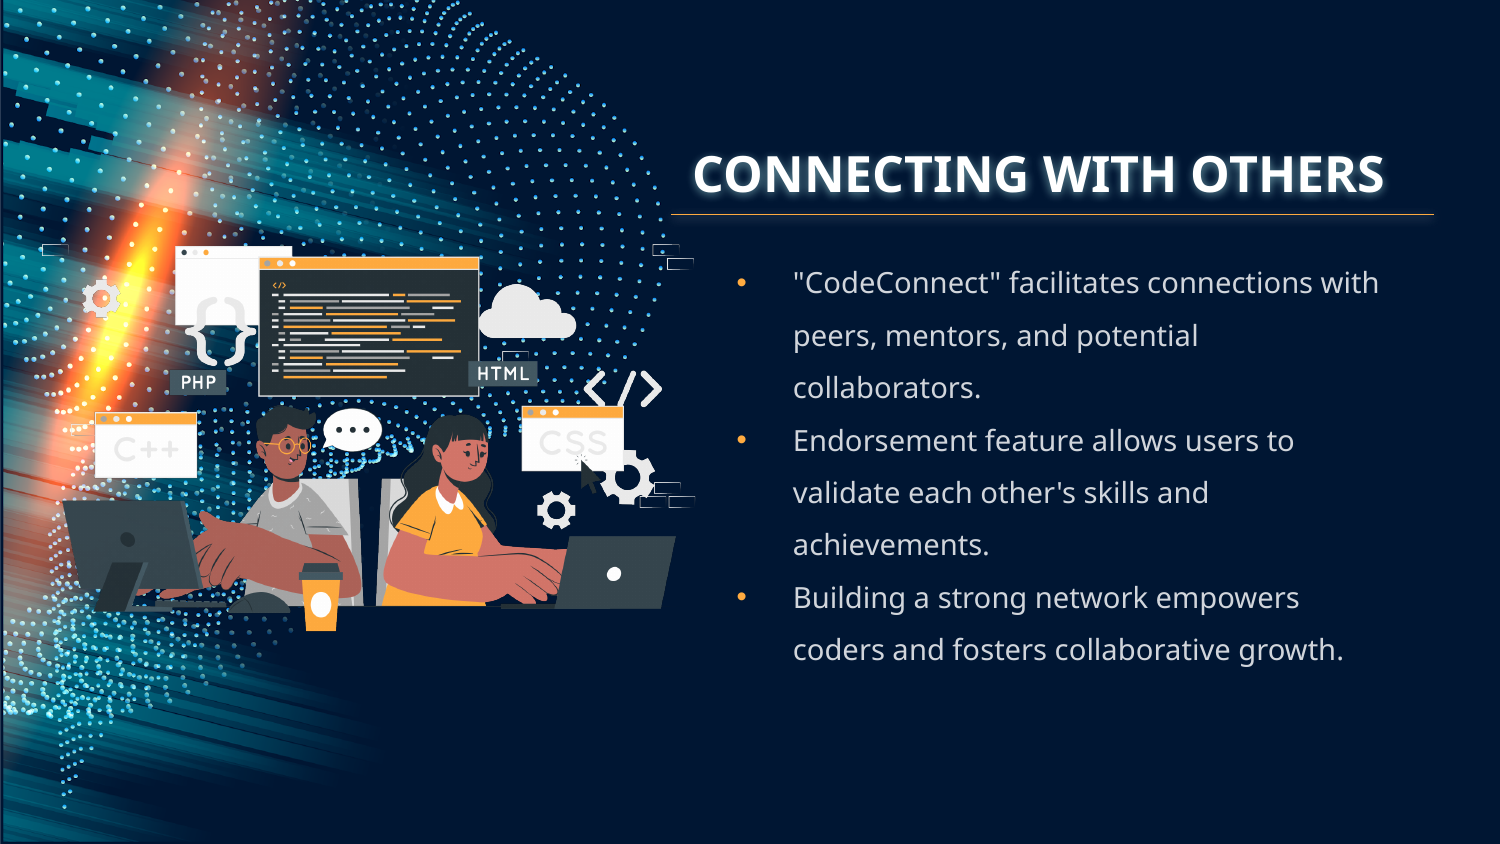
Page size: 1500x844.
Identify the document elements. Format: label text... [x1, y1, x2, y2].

title CONNECTING WITH OTHERS [742, 111, 1488, 218]
picture [0, 0, 1500, 844]
subtitle "CodeConnect" facilitates connections with peers, mentors, and potential collaborators. Endorsement feature allows users to validate each other's skills and achievements. Building a strong network empowers coders and fosters collaborative growth. [742, 232, 1406, 686]
